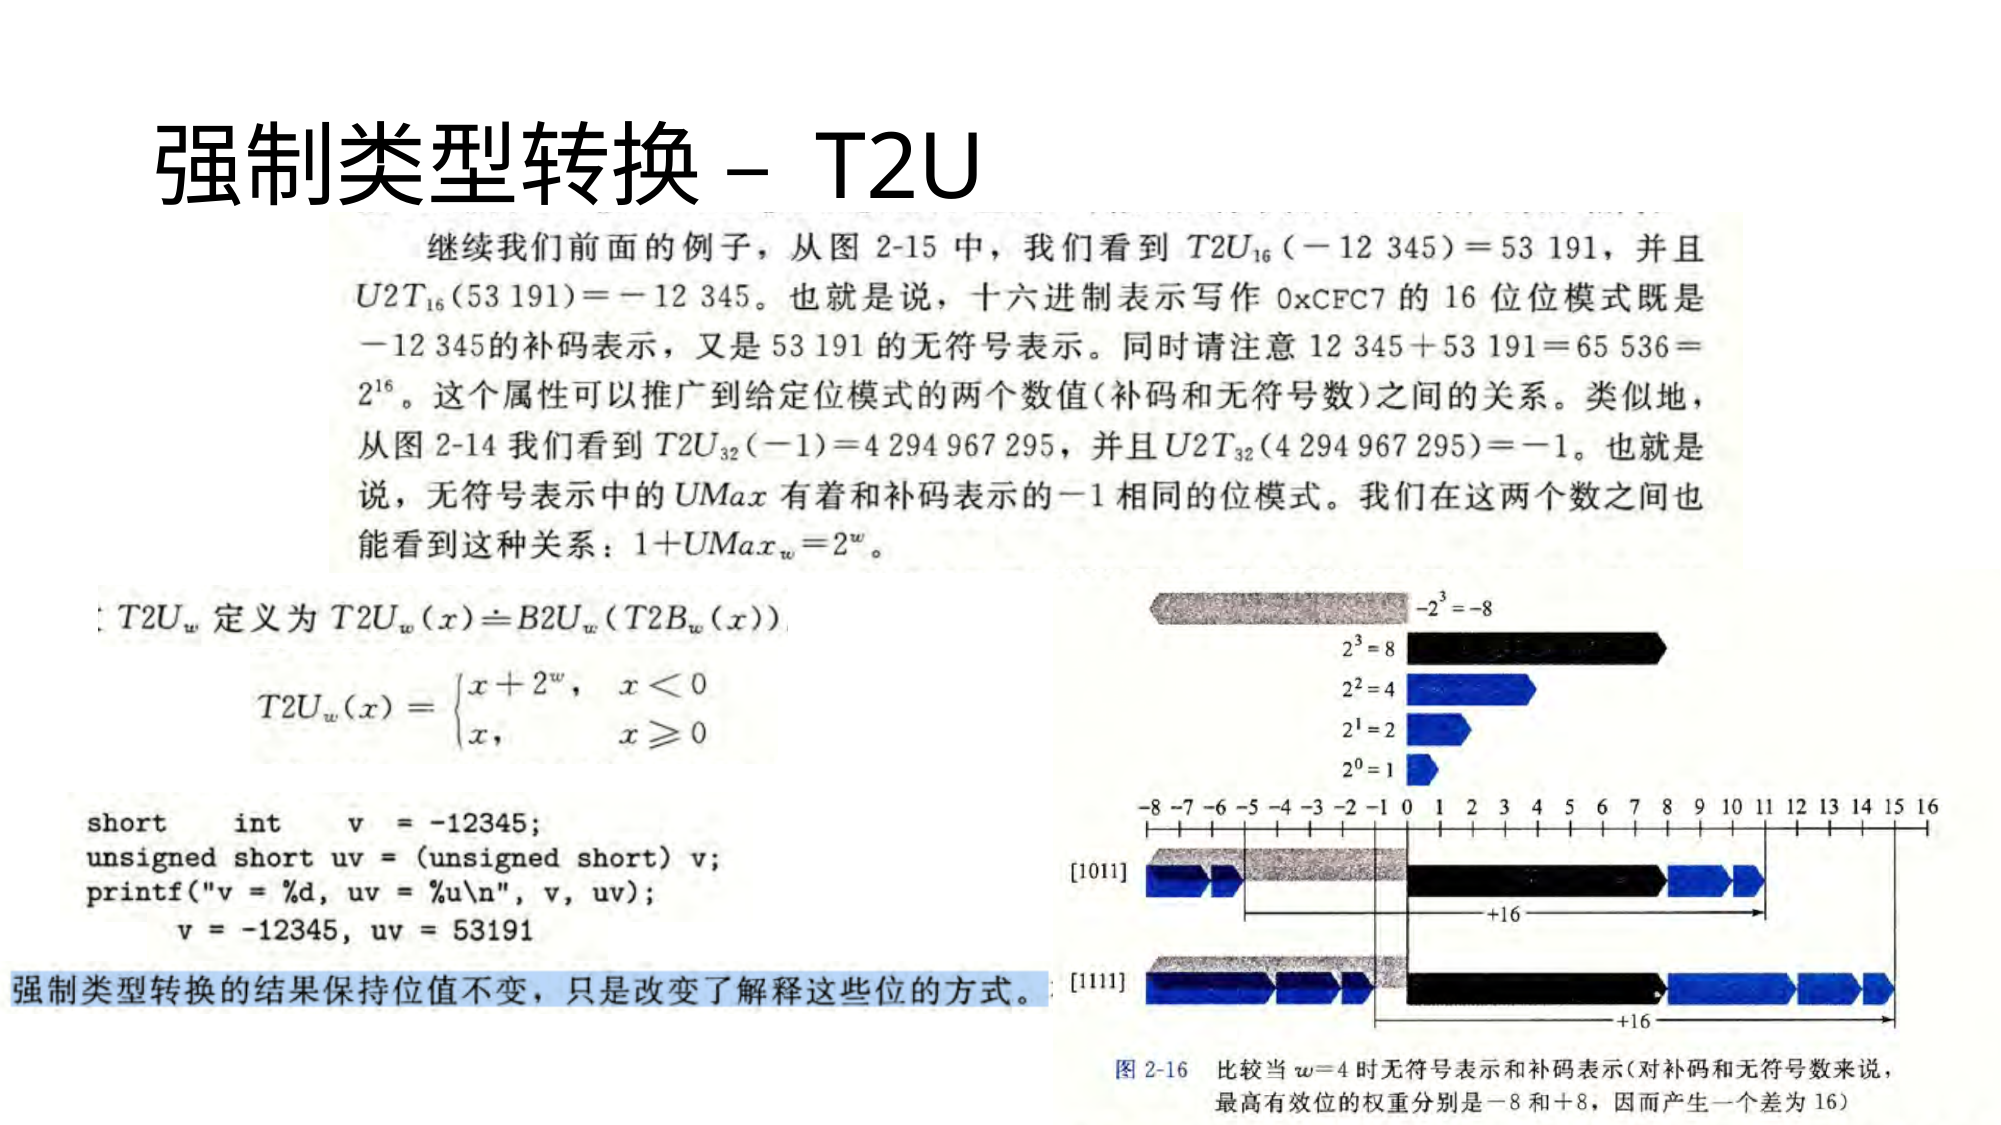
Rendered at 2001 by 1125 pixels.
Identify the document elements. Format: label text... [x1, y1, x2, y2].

picture [250, 648, 778, 764]
title 强制类型转换 – T2U [137, 59, 1863, 278]
picture [0, 212, 2000, 1125]
picture [98, 585, 788, 647]
